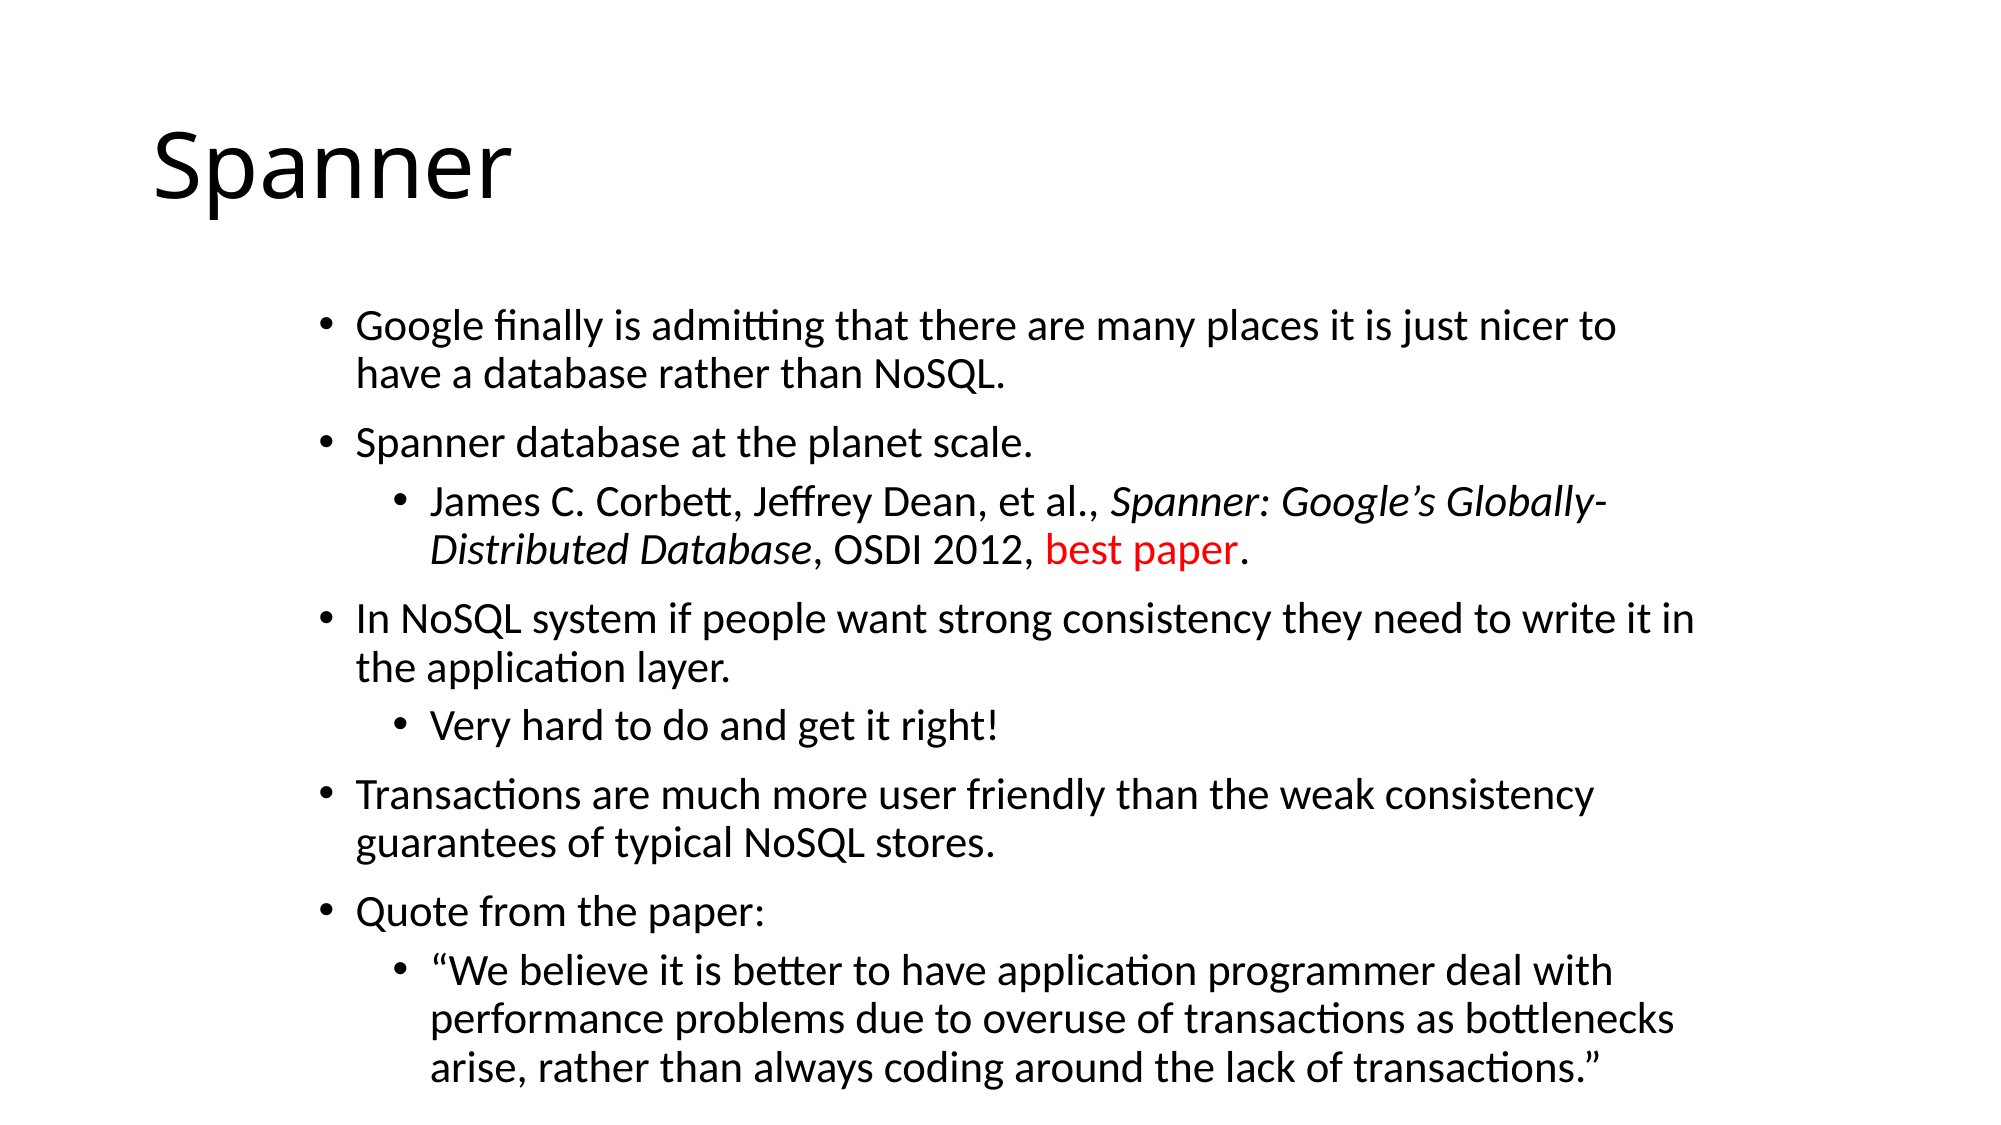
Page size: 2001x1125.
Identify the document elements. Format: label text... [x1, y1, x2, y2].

list Google finally is admitting that there are many places it is just nicer to have a database rather than NoSQL. Spanner database at the planet scale. James C. Corbett, Jeffrey Dean, et al., Spanner: Google’s Globally-Distributed Database, OSDI 2012, best paper. In NoSQL system if people want strong consistency they need to write it in the application layer. Very hard to do and get it right! Transactions are much more user friendly than the weak consistency guarantees of typical NoSQL stores. Quote from the paper: “We believe it is better to have application programmer deal with performance problems due to overuse of transactions as bottlenecks arise, rather than always coding around the lack of transactions.” [303, 294, 1721, 1103]
title Spanner [137, 59, 1863, 278]
